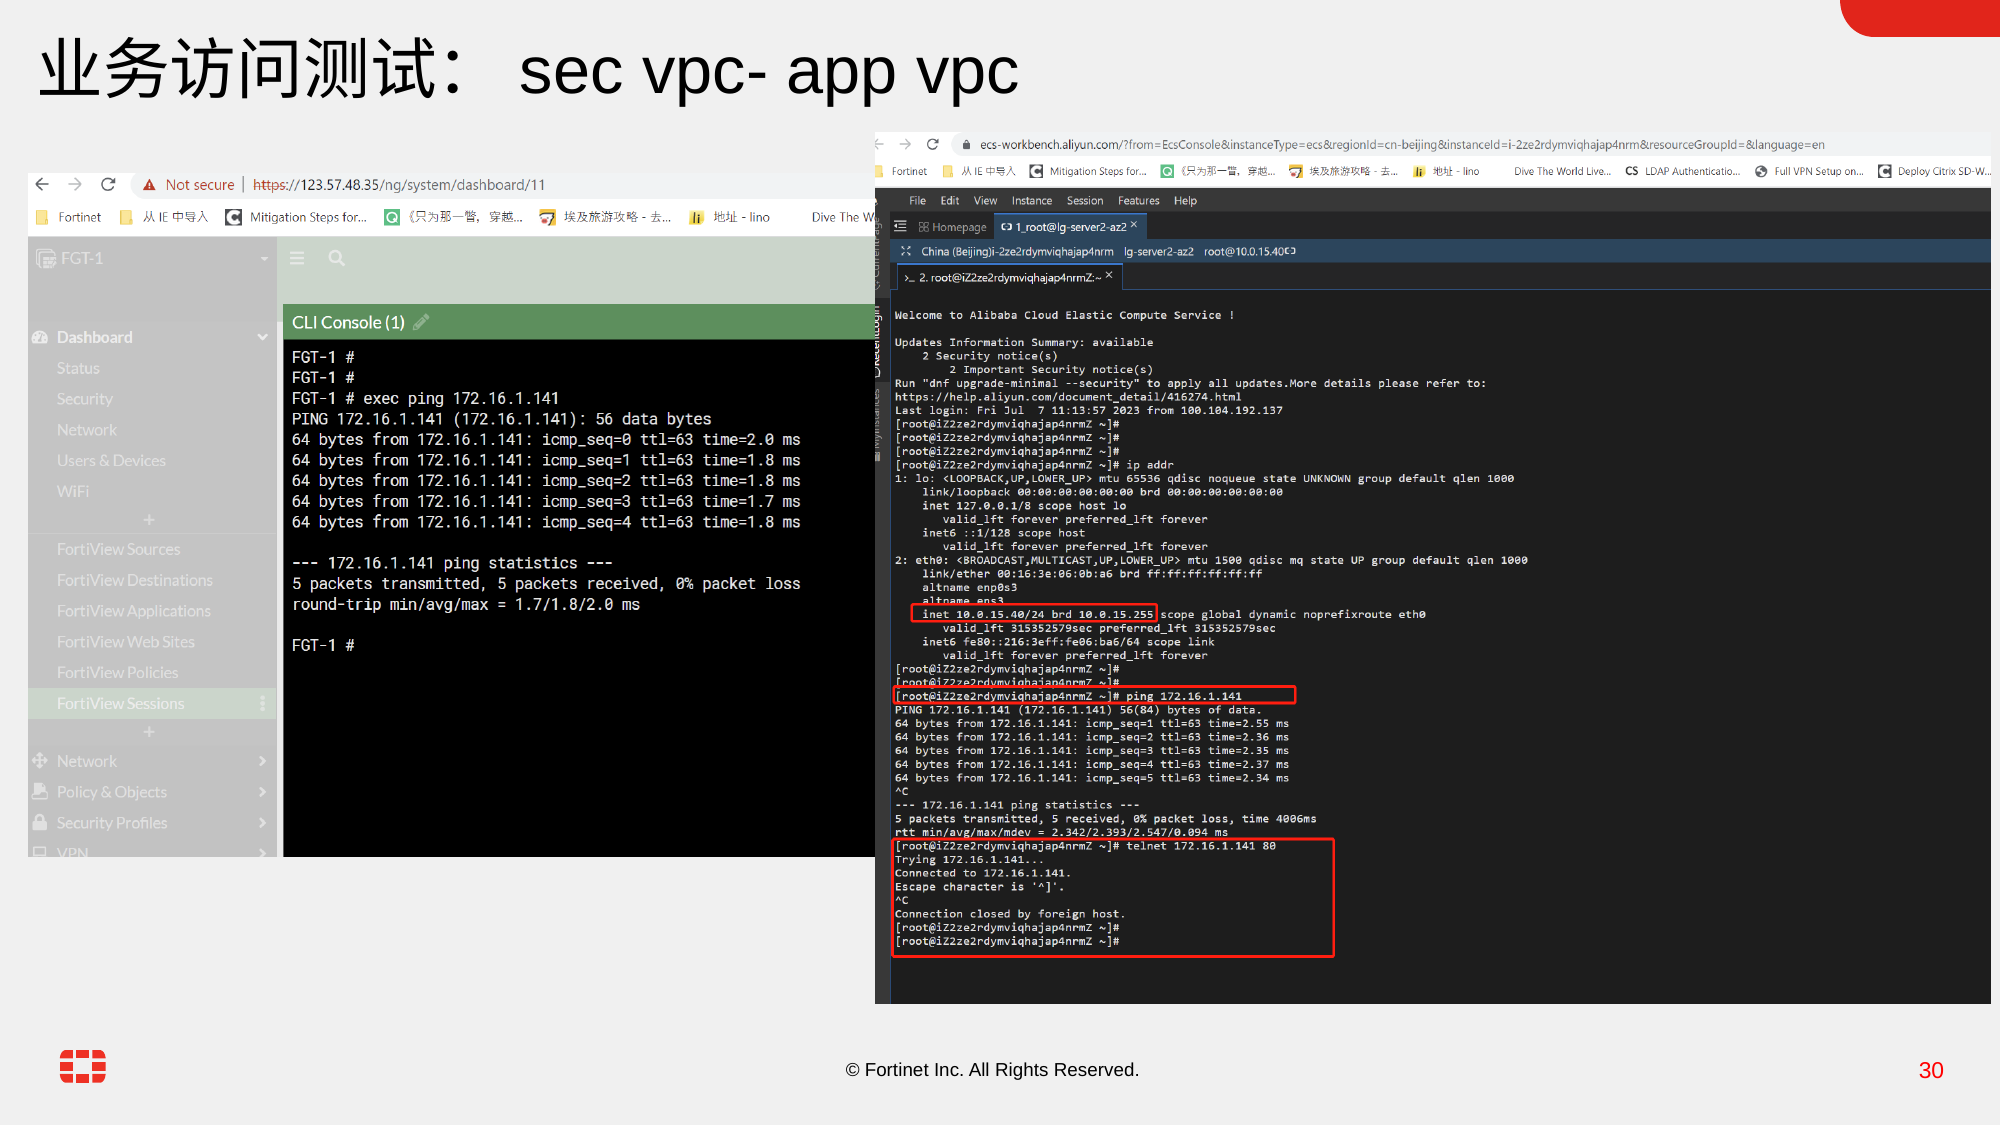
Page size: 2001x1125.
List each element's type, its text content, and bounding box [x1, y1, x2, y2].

picture [28, 132, 1991, 1004]
text_box 业务访问测试：sec vpc- app vpc [21, 28, 1046, 116]
